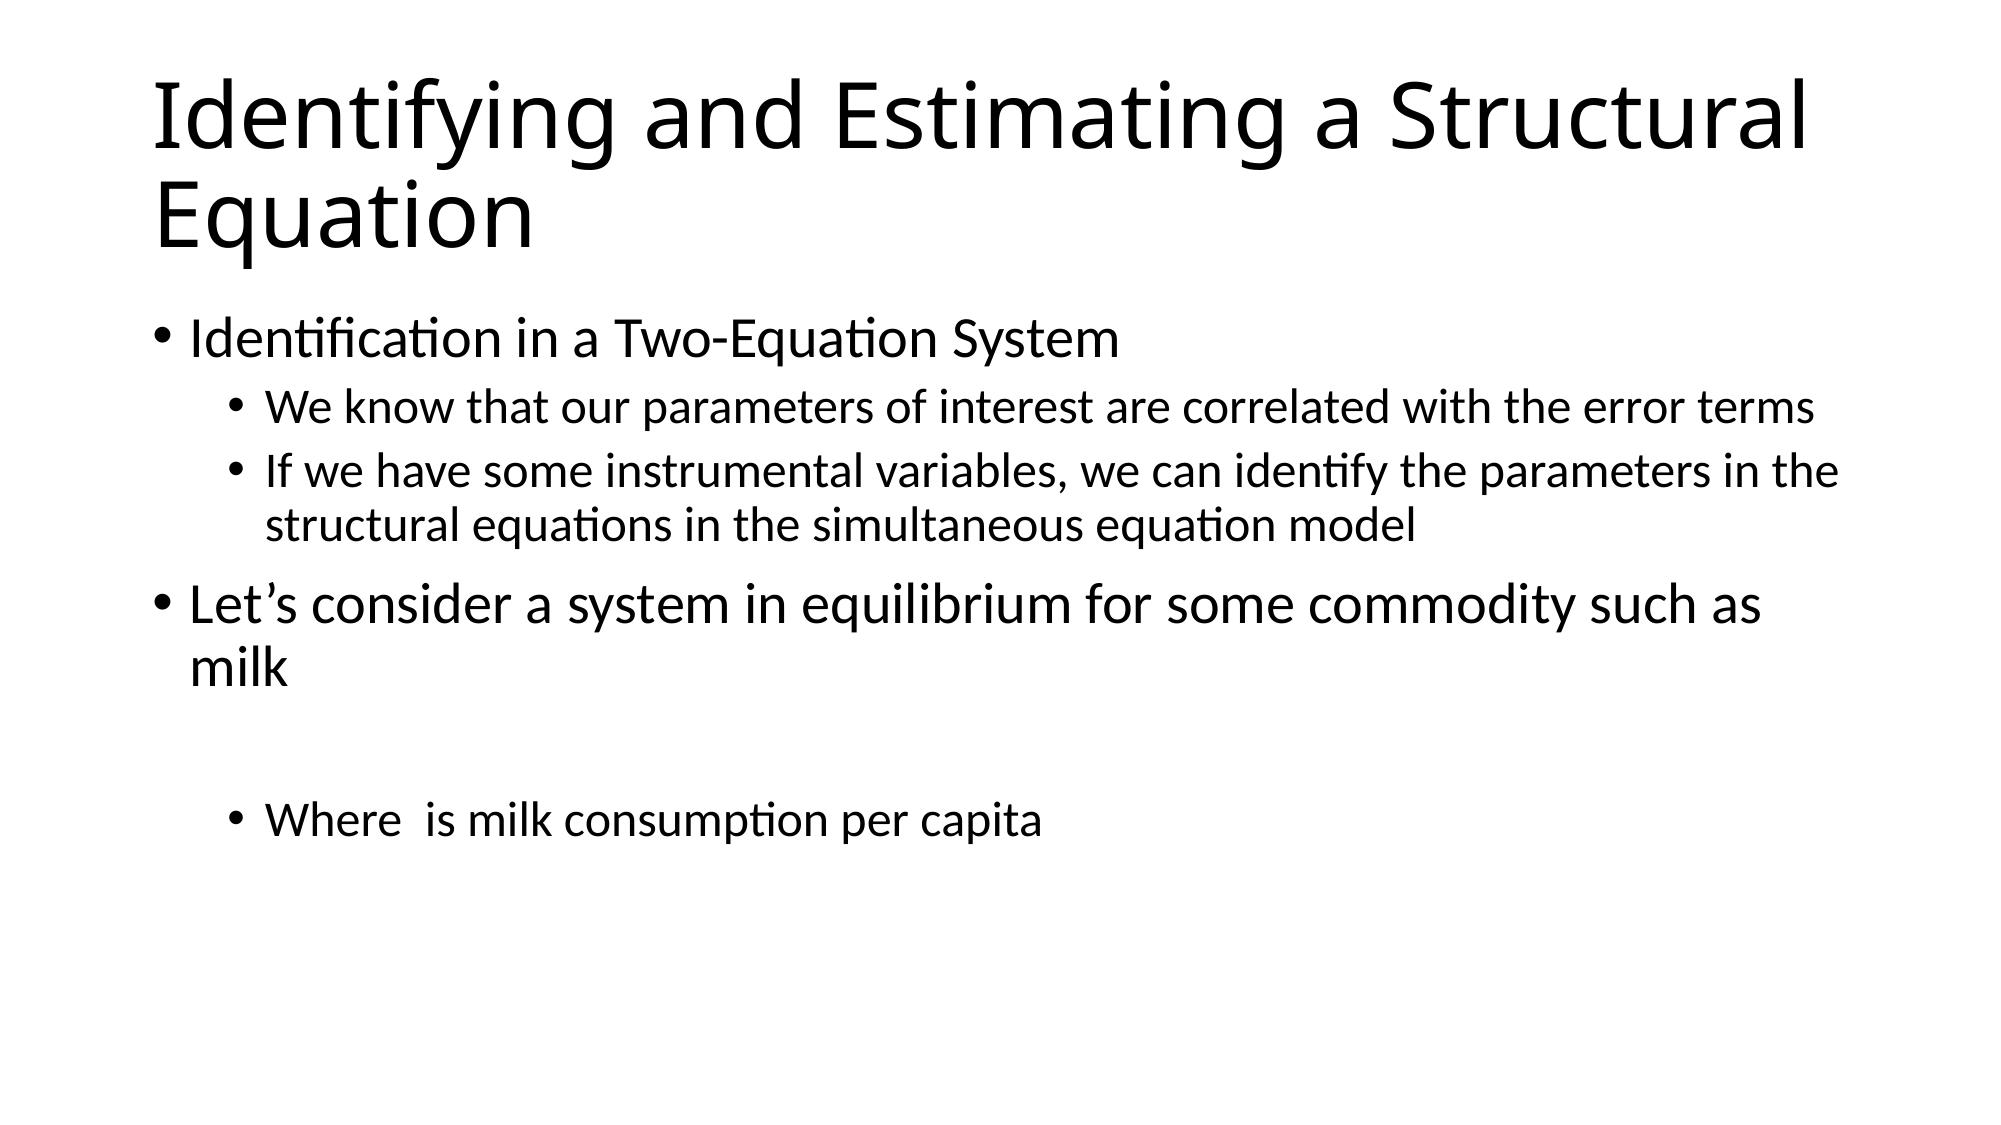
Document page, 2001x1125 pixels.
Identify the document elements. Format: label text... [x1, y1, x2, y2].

title Identifying and Estimating a Structural Equation [137, 59, 1863, 278]
